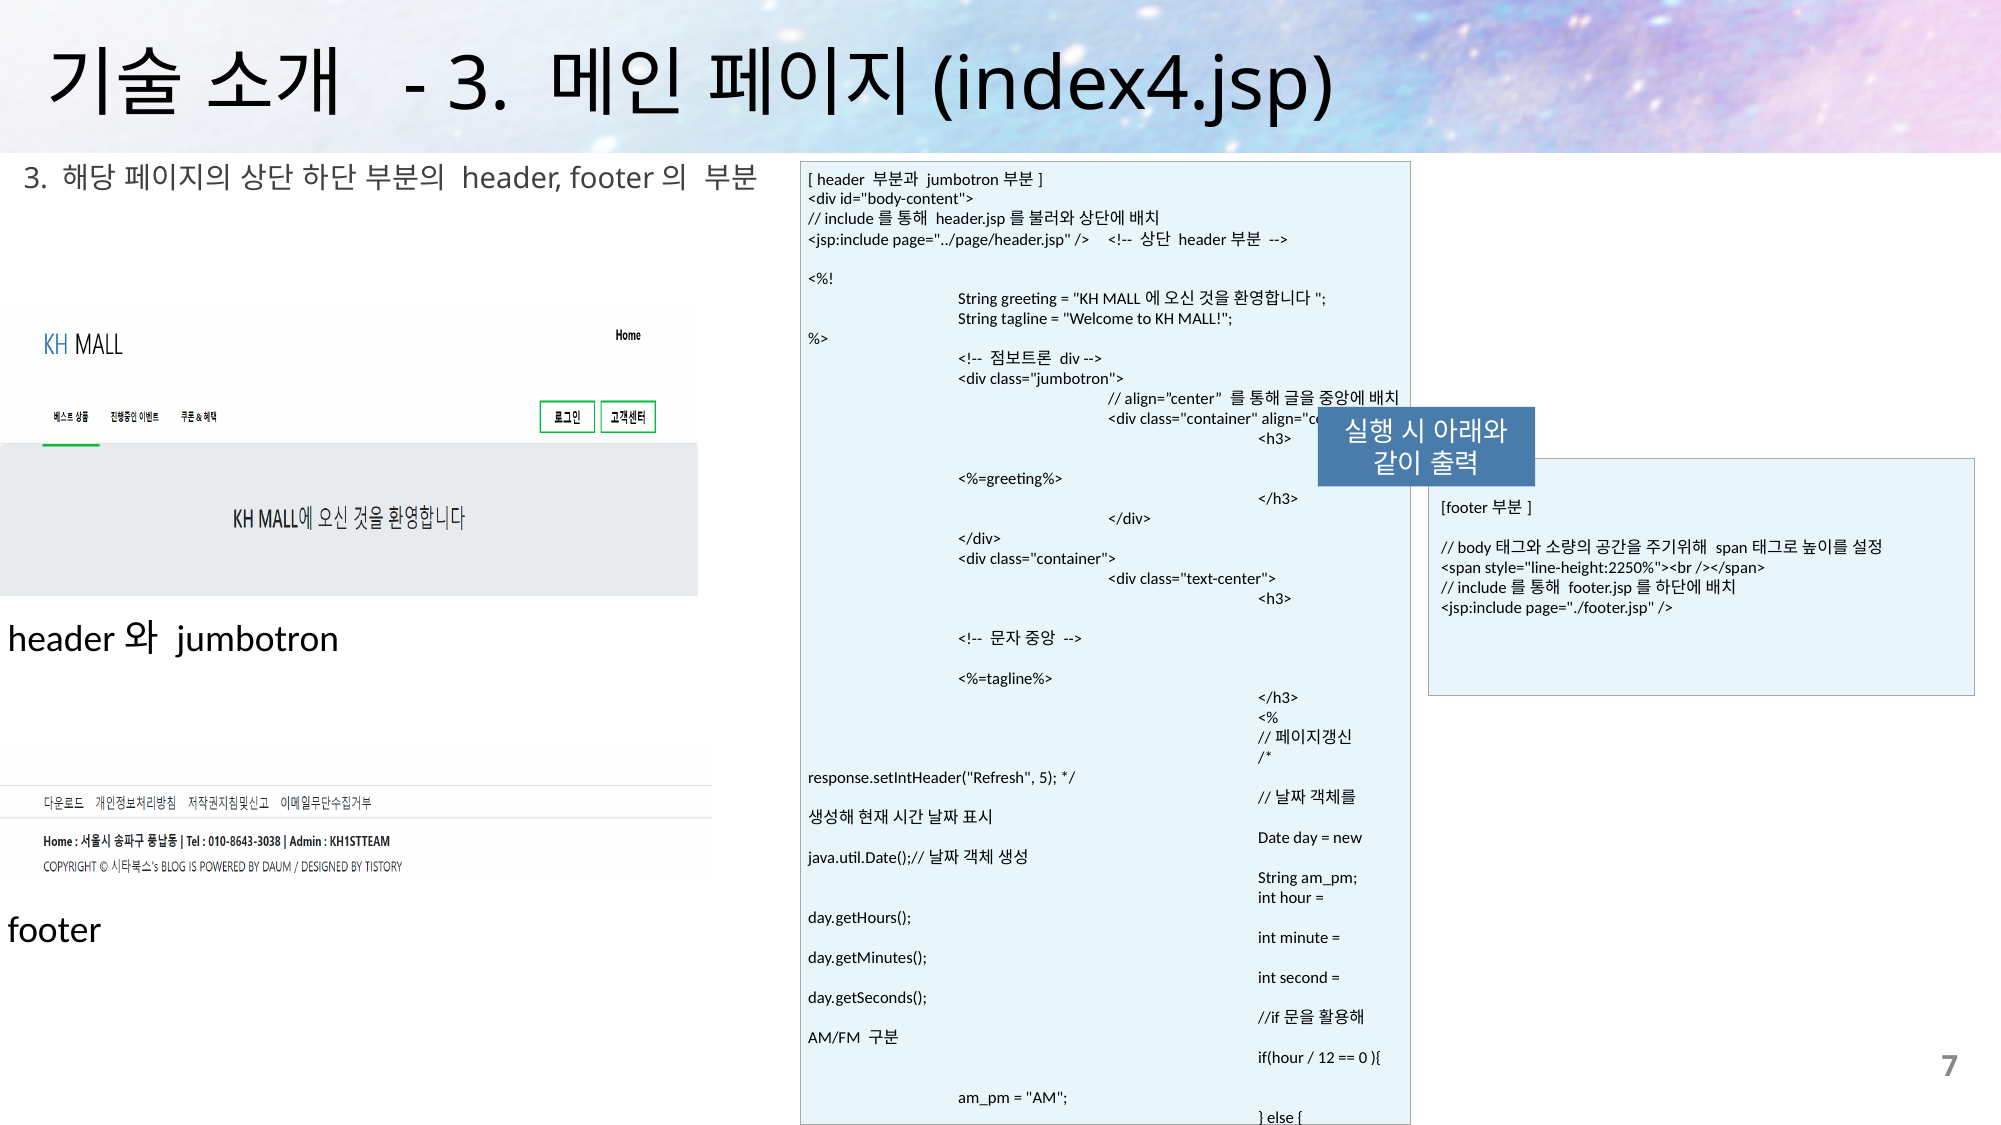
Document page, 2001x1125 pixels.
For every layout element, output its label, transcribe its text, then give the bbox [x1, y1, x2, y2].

text_box [1428, 458, 1975, 696]
text_box header와 jumbotron [0, 606, 348, 667]
text_box [footer부분] // body태그와 소량의 공간을 주기위해 span태그로 높이를 설정 <span style="line-height:2250%"><br /></span> // include를 통해 footer.jsp를 하단에 배치 <jsp:include page="./footer.jsp" /> [1433, 489, 1981, 645]
text_box [ header 부분과 jumbotron부분] <div id="body-content"> // include를 통해 header.jsp를 불러와 상단에 배치 <jsp:include page="../page/header.jsp" /> <!-- 상단 header부분 --> <%! String greeting = "KH MALL에 오신 것을 환영합니다"; String tagline = "Welcome to KH MALL!"; %> <!-- 점보트론 div --> <div class="jumbotron"> // align=”center” 를 통해 글을 중앙에 배치 <div class="container" align="center"> <h3> <%=greeting%> </h3> </div> </div> <div class="container"> <div class="text-center"> <h3> <!-- 문자 중앙 --> <%=tagline%> </h3> <% //페이지갱신 /* response.setIntHeader("Refresh", 5); */ //날짜 객체를 생성해 현재 시간 날짜 표시 Date day = new java.util.Date();//날짜 객체 생성 String am_pm; int hour = day.getHours(); int minute = day.getMinutes(); int second = day.getSeconds(); //if문을 활용해 AM/FM 구분 if(hour / 12 == 0 ){ am_pm = "AM"; } else { am_pm = "PM"; hour = hour - 12; } //날짜 출력부분 //이 부분에 시간 표시 String CT = hour + ":" + minute + ":" + second + " "+ am_pm; out.println("현재 시각: " + CT + "\n"); %> </div><hr> </div> [800, 161, 1411, 1125]
slide_number 7 [1932, 1041, 1967, 1093]
text_box 실행 시 아래와 같이 출력 [1317, 406, 1536, 487]
text_box footer [0, 897, 348, 958]
text_box 3. 해당 페이지의 상단 하단 부분의 header, footer의 부분 [8, 155, 767, 202]
picture [0, 305, 699, 597]
picture [0, 744, 712, 881]
picture [0, 0, 2001, 154]
